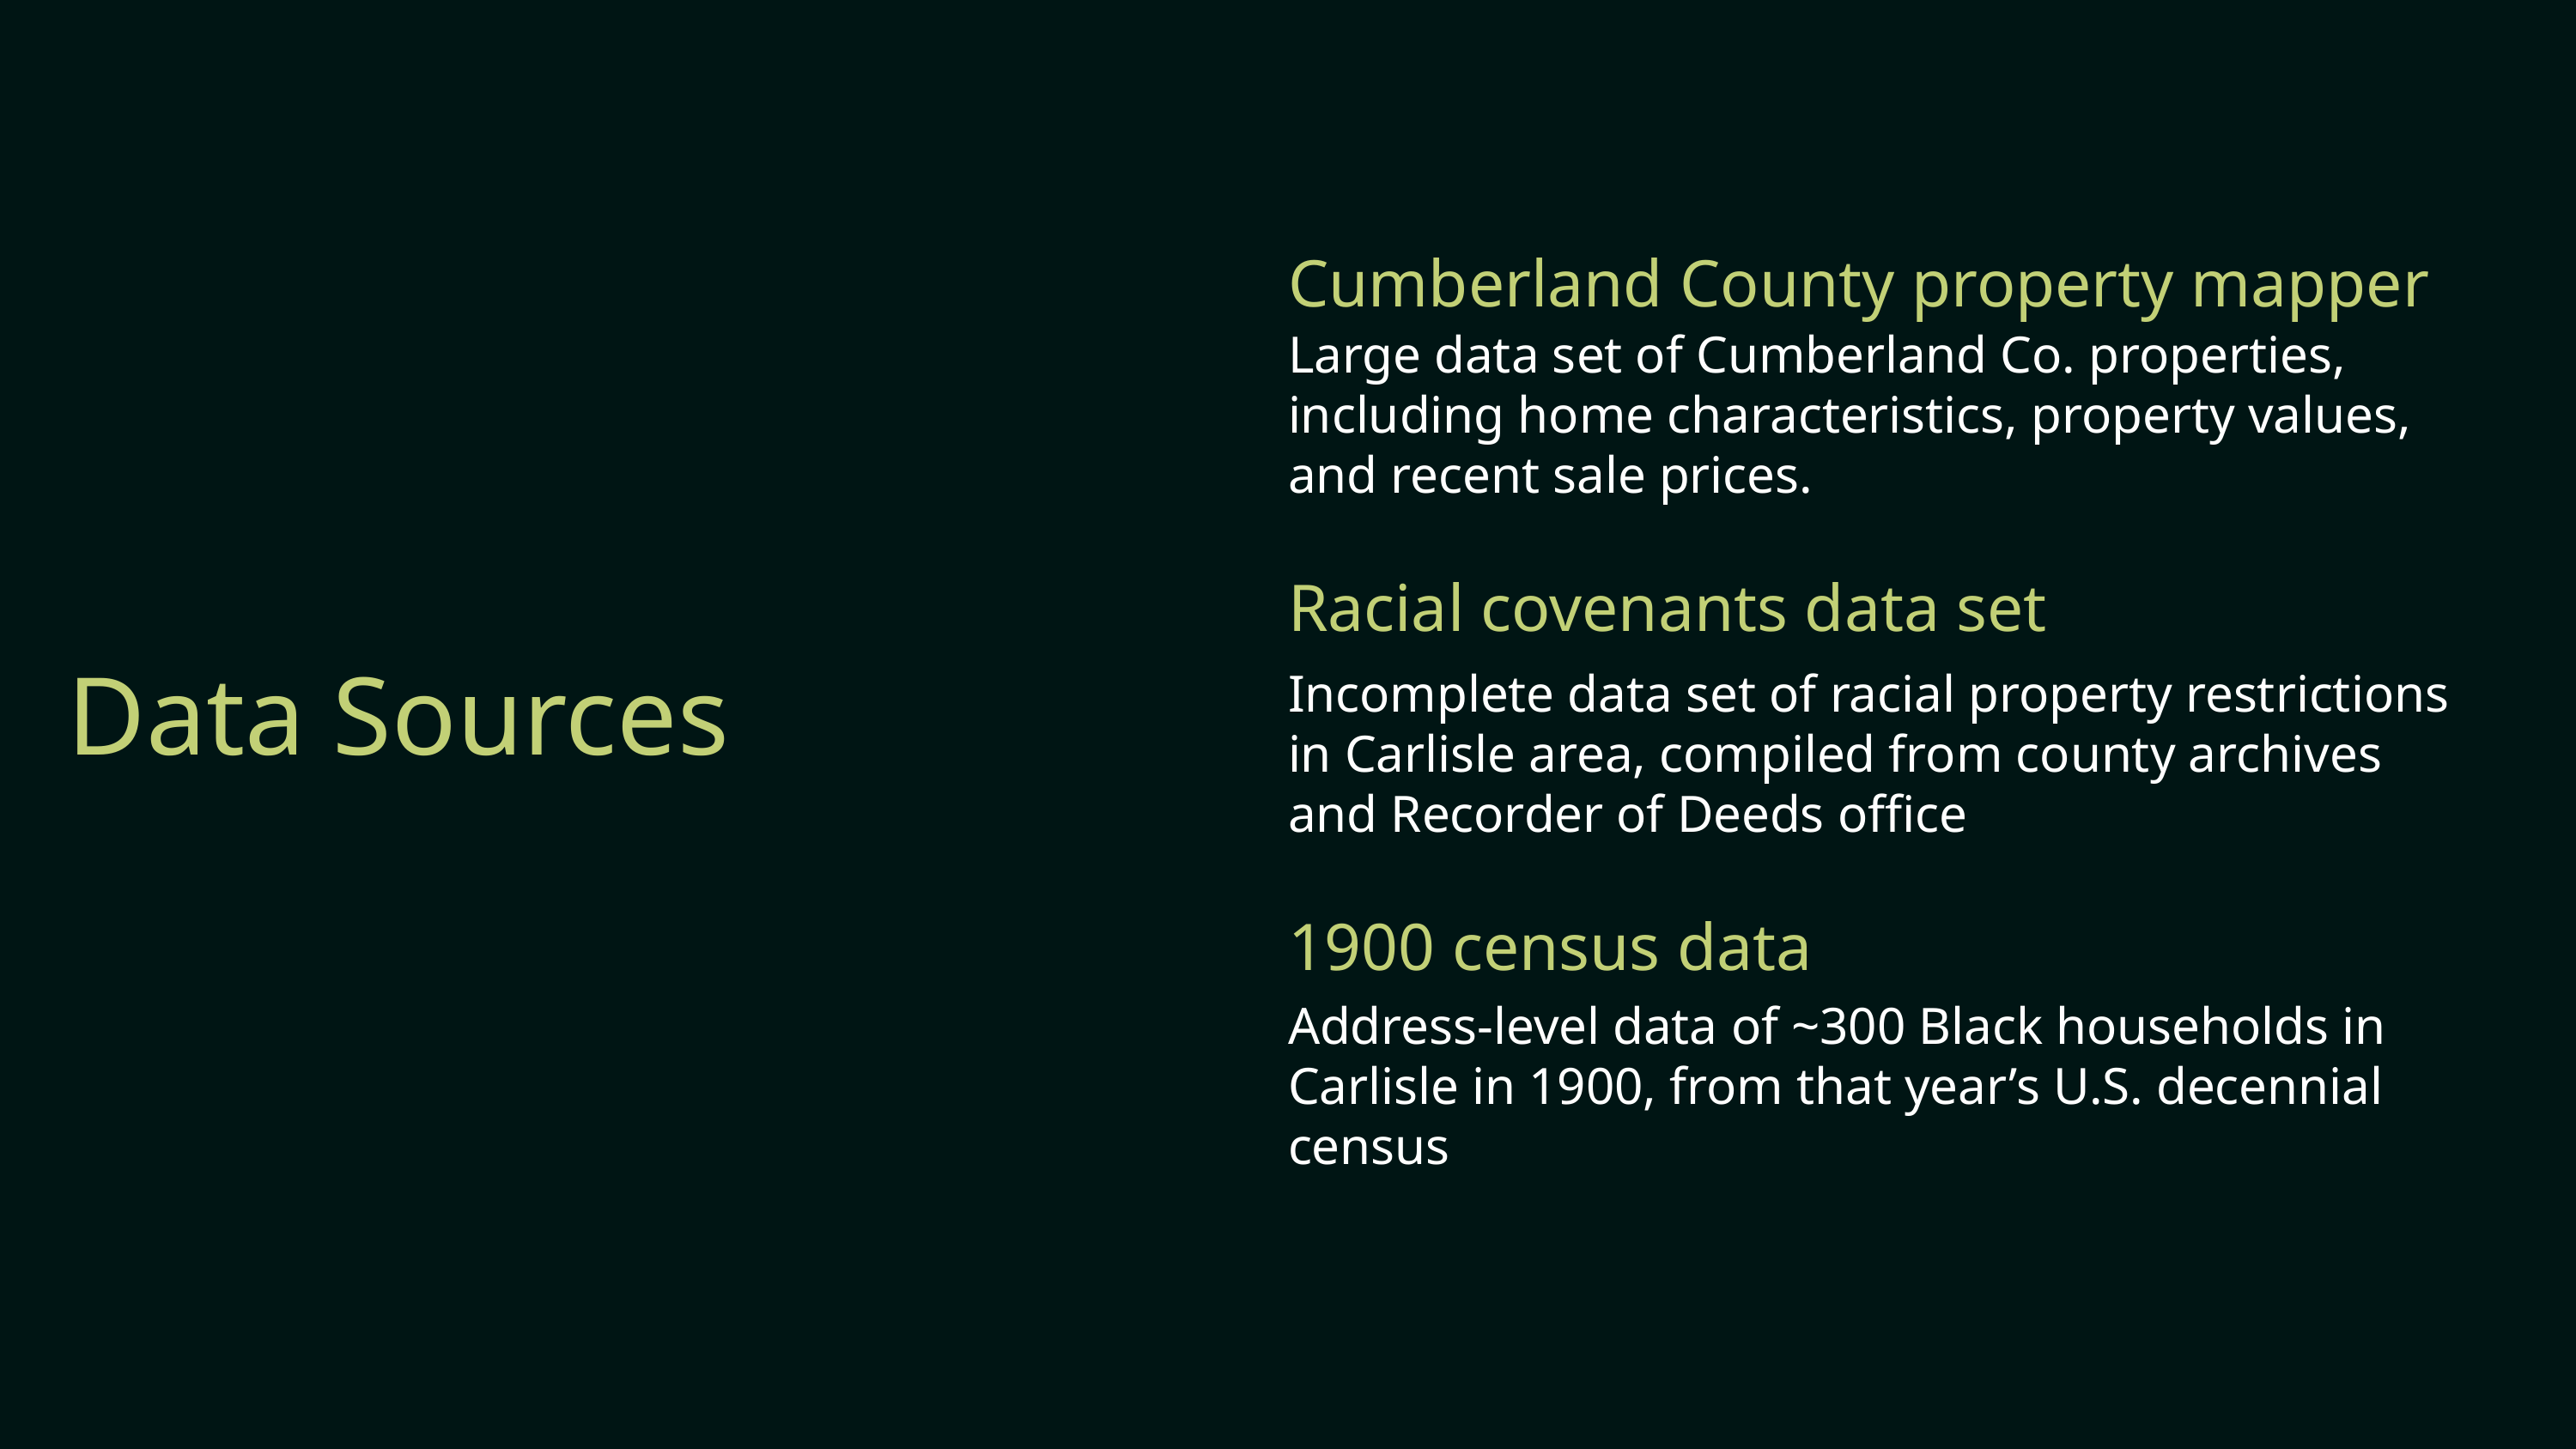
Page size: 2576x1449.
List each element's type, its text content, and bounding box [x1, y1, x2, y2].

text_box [1287, 905, 2462, 1176]
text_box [1287, 242, 2462, 506]
text_box Data Sources [67, 672, 1133, 776]
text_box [1287, 567, 2462, 845]
